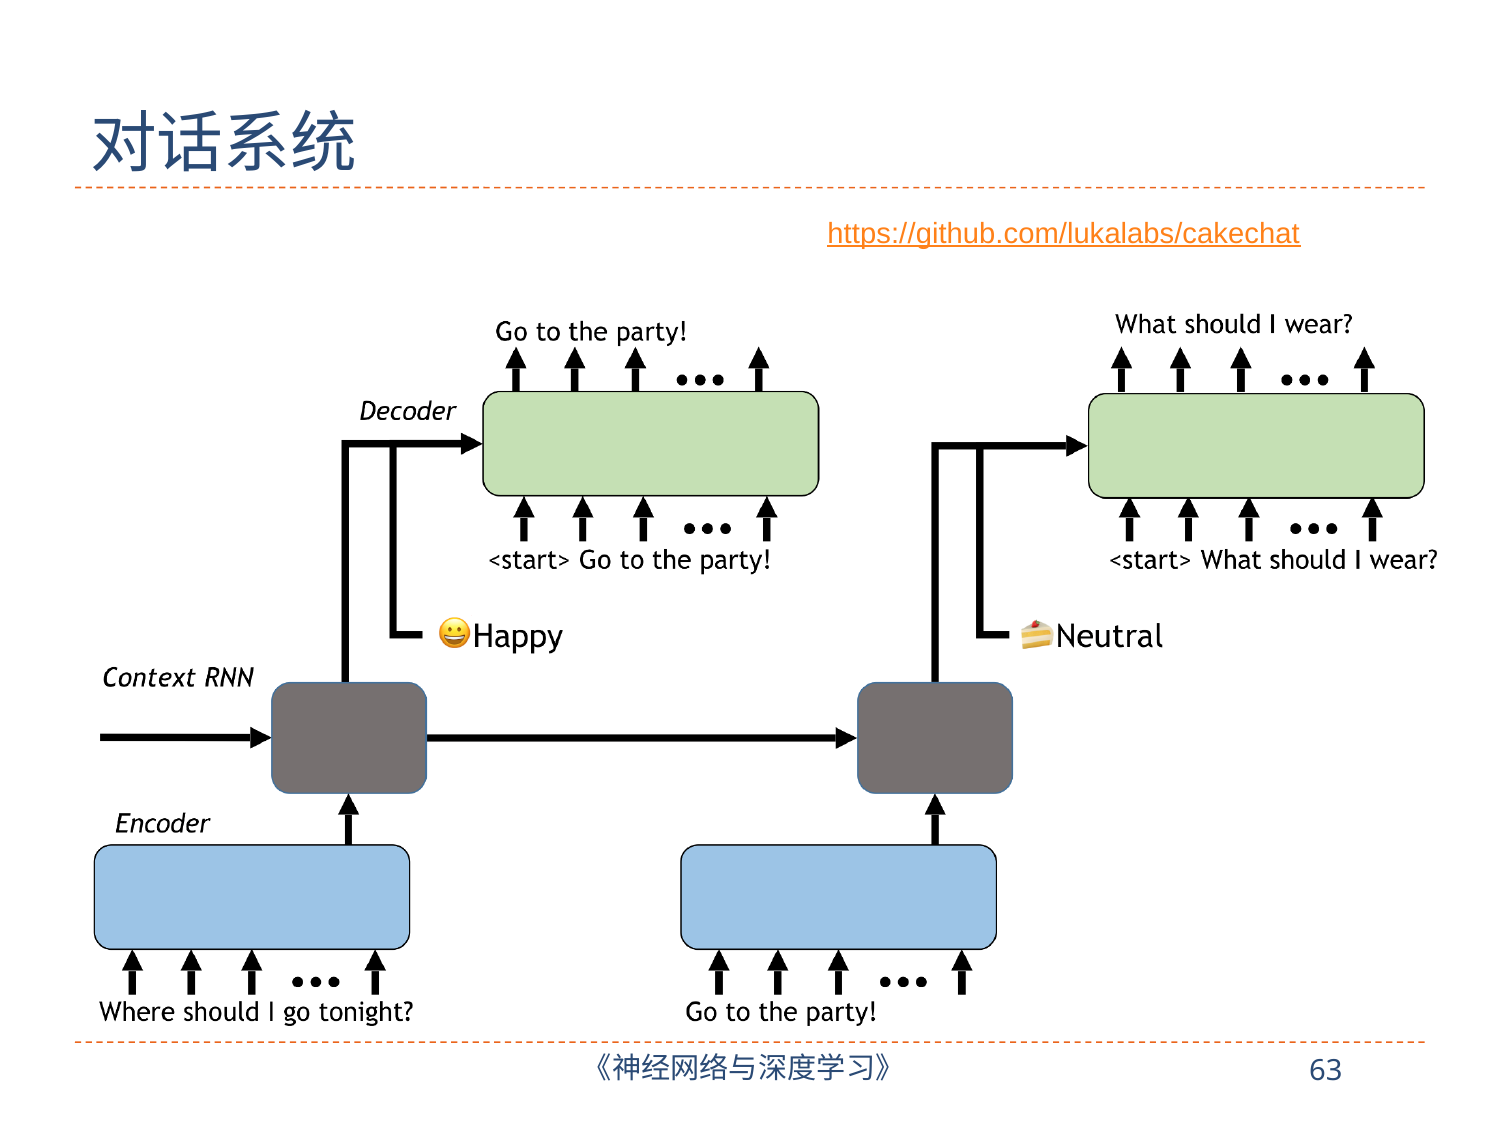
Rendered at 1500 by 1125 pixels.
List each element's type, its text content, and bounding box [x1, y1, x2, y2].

text_box https://github.com/lukalabs/cakechat [812, 207, 1316, 237]
picture [62, 237, 1476, 1033]
title 对话系统 [75, 24, 1425, 188]
